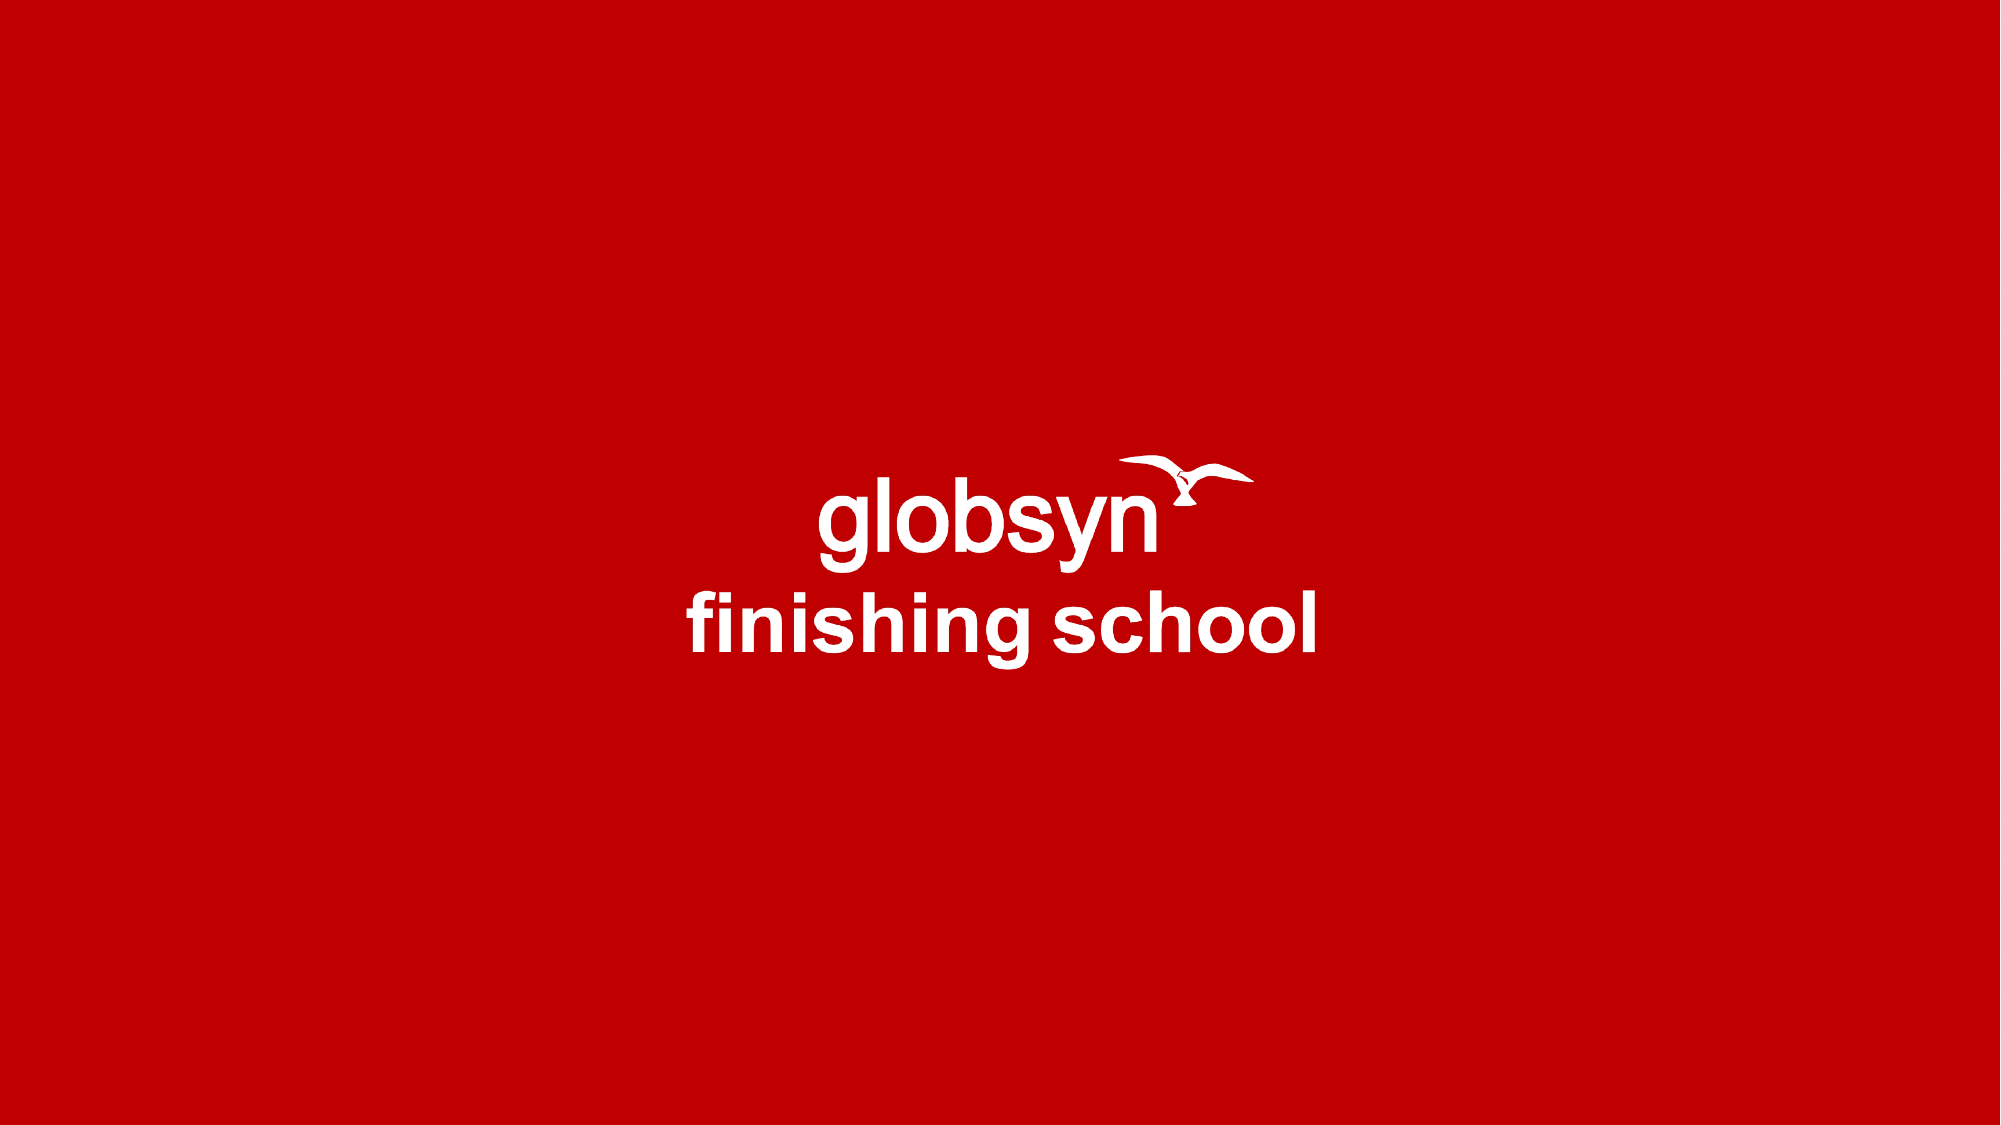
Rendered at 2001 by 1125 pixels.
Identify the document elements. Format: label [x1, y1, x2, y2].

picture [669, 439, 1331, 686]
text_box [0, 0, 2000, 1125]
